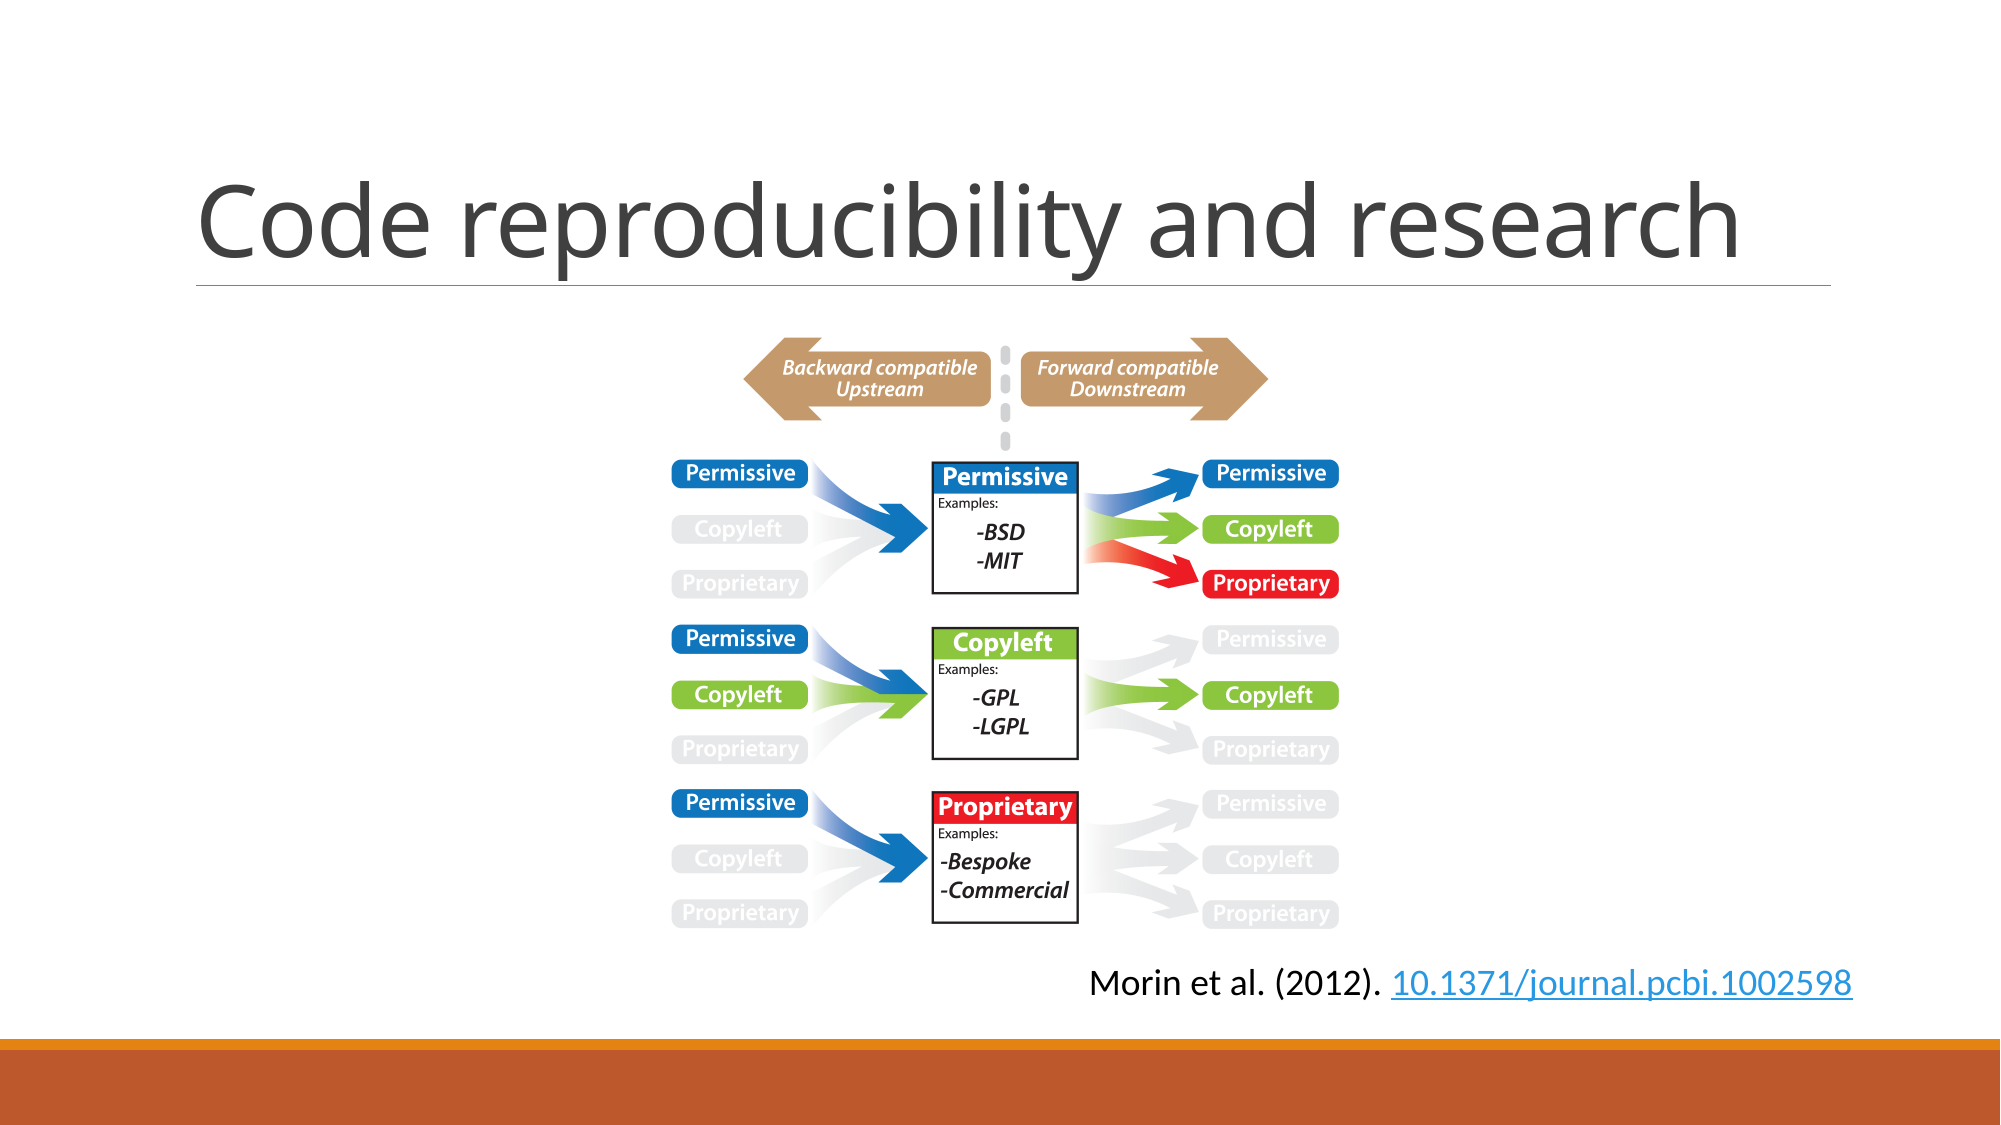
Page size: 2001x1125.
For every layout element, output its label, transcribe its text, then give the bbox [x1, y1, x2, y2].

text_box Morin et al. (2012). 10.1371/journal.pcbi.1002598 [1074, 950, 2000, 1010]
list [666, 332, 1344, 933]
title Code reproducibility and research [180, 47, 1830, 285]
